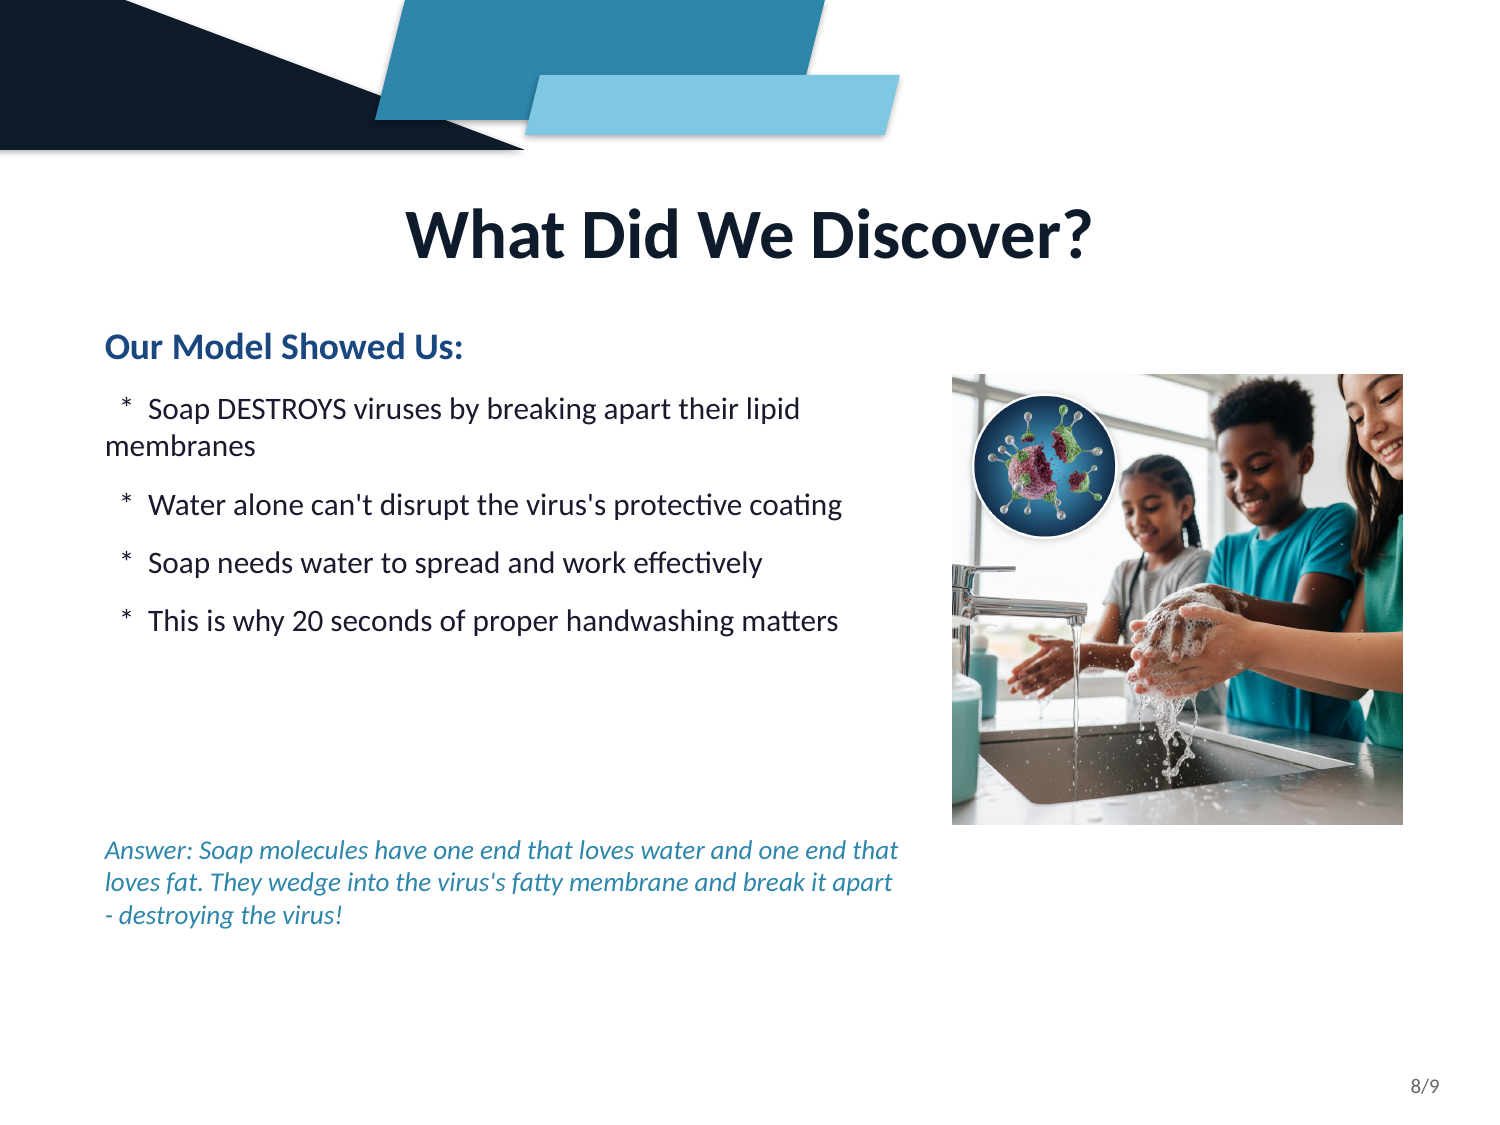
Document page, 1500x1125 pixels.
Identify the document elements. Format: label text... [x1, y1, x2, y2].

text_box [0, 0, 526, 151]
picture [952, 374, 1403, 826]
text_box Our Model Showed Us: * Soap DESTROYS viruses by breaking apart their lipid membranes * Water alone can't disrupt the virus's protective coating * Soap needs water to spread and work effectively * This is why 20 seconds of proper handwashing matters [89, 314, 915, 646]
text_box [524, 74, 901, 136]
text_box What Did We Discover? [390, 179, 1110, 280]
text_box Answer: Soap molecules have one end that loves water and one end that loves fat. They wedge into the virus's fatty membrane and break it apart - destroying the virus! [89, 824, 915, 938]
text_box [374, 0, 826, 121]
text_box 8/9 [1395, 1065, 1455, 1105]
